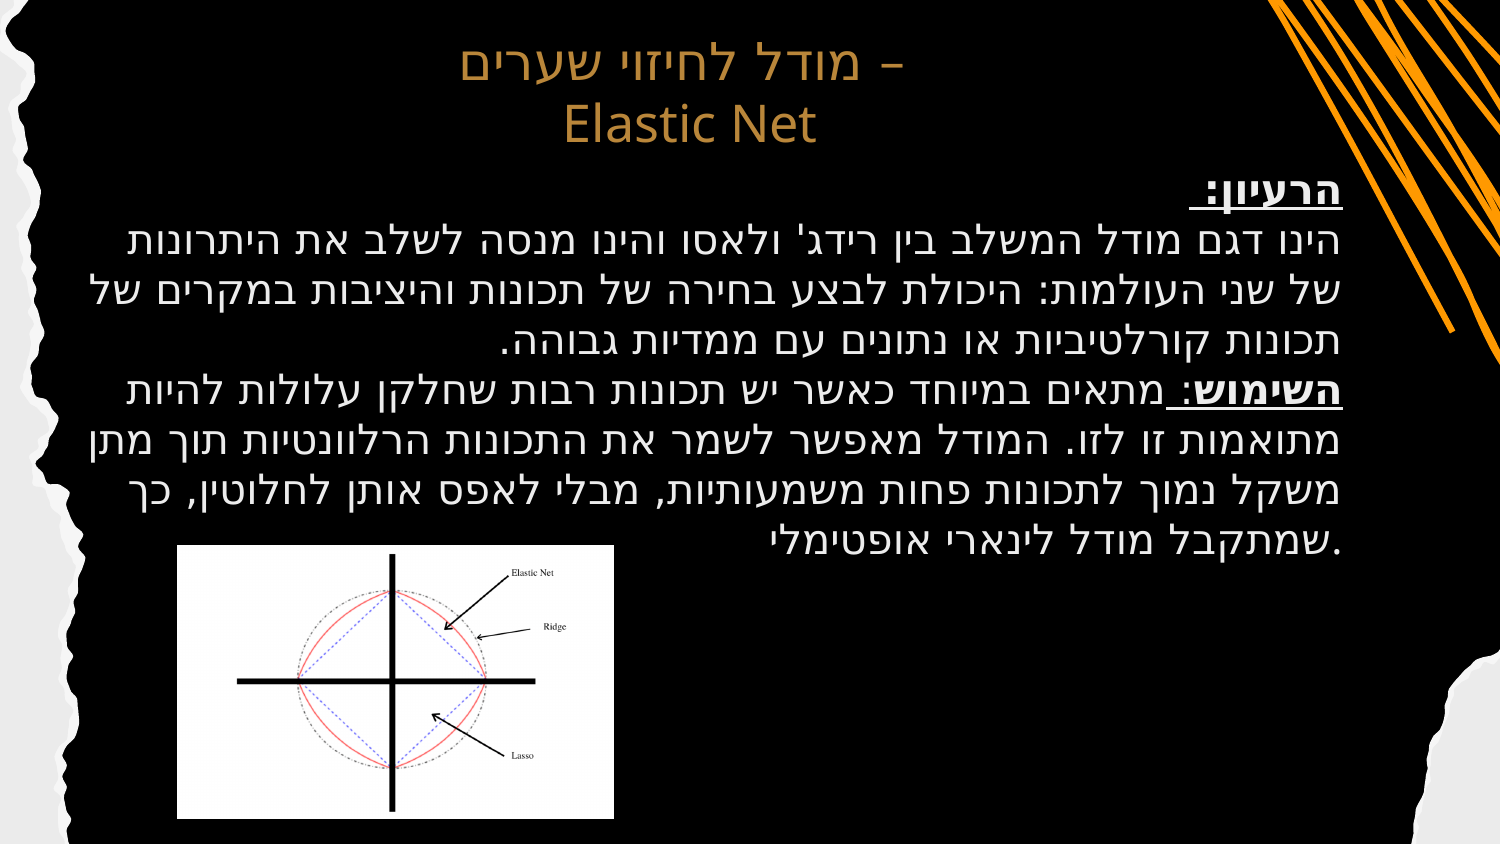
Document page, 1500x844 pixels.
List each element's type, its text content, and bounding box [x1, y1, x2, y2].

subtitle מודל לחיזוי שערים – Elastic Net [229, 8, 1152, 174]
picture [177, 545, 614, 819]
title הרעיון: הינו דגם מודל המשלב בין רידג' ולאסו והינו מנסה לשלב את היתרונות של שני העולמות: היכולת לבצע בחירה של תכונות והיציבות במקרים של תכונות קורלטיביות או נתונים עם ממדיות גבוהה. השימוש: מתאים במיוחד כאשר יש תכונות רבות שחלקן עלולות להיות מתואמות זו לזו. המודל מאפשר לשמר את התכונות הרלוונטיות תוך מתן משקל נמוך לתכונות פחות משמעותיות, מבלי לאפס אותן לחלוטין, כך שמתקבל מודל לינארי אופטימלי. [55, 182, 1358, 494]
text_box [642, 494, 1281, 844]
